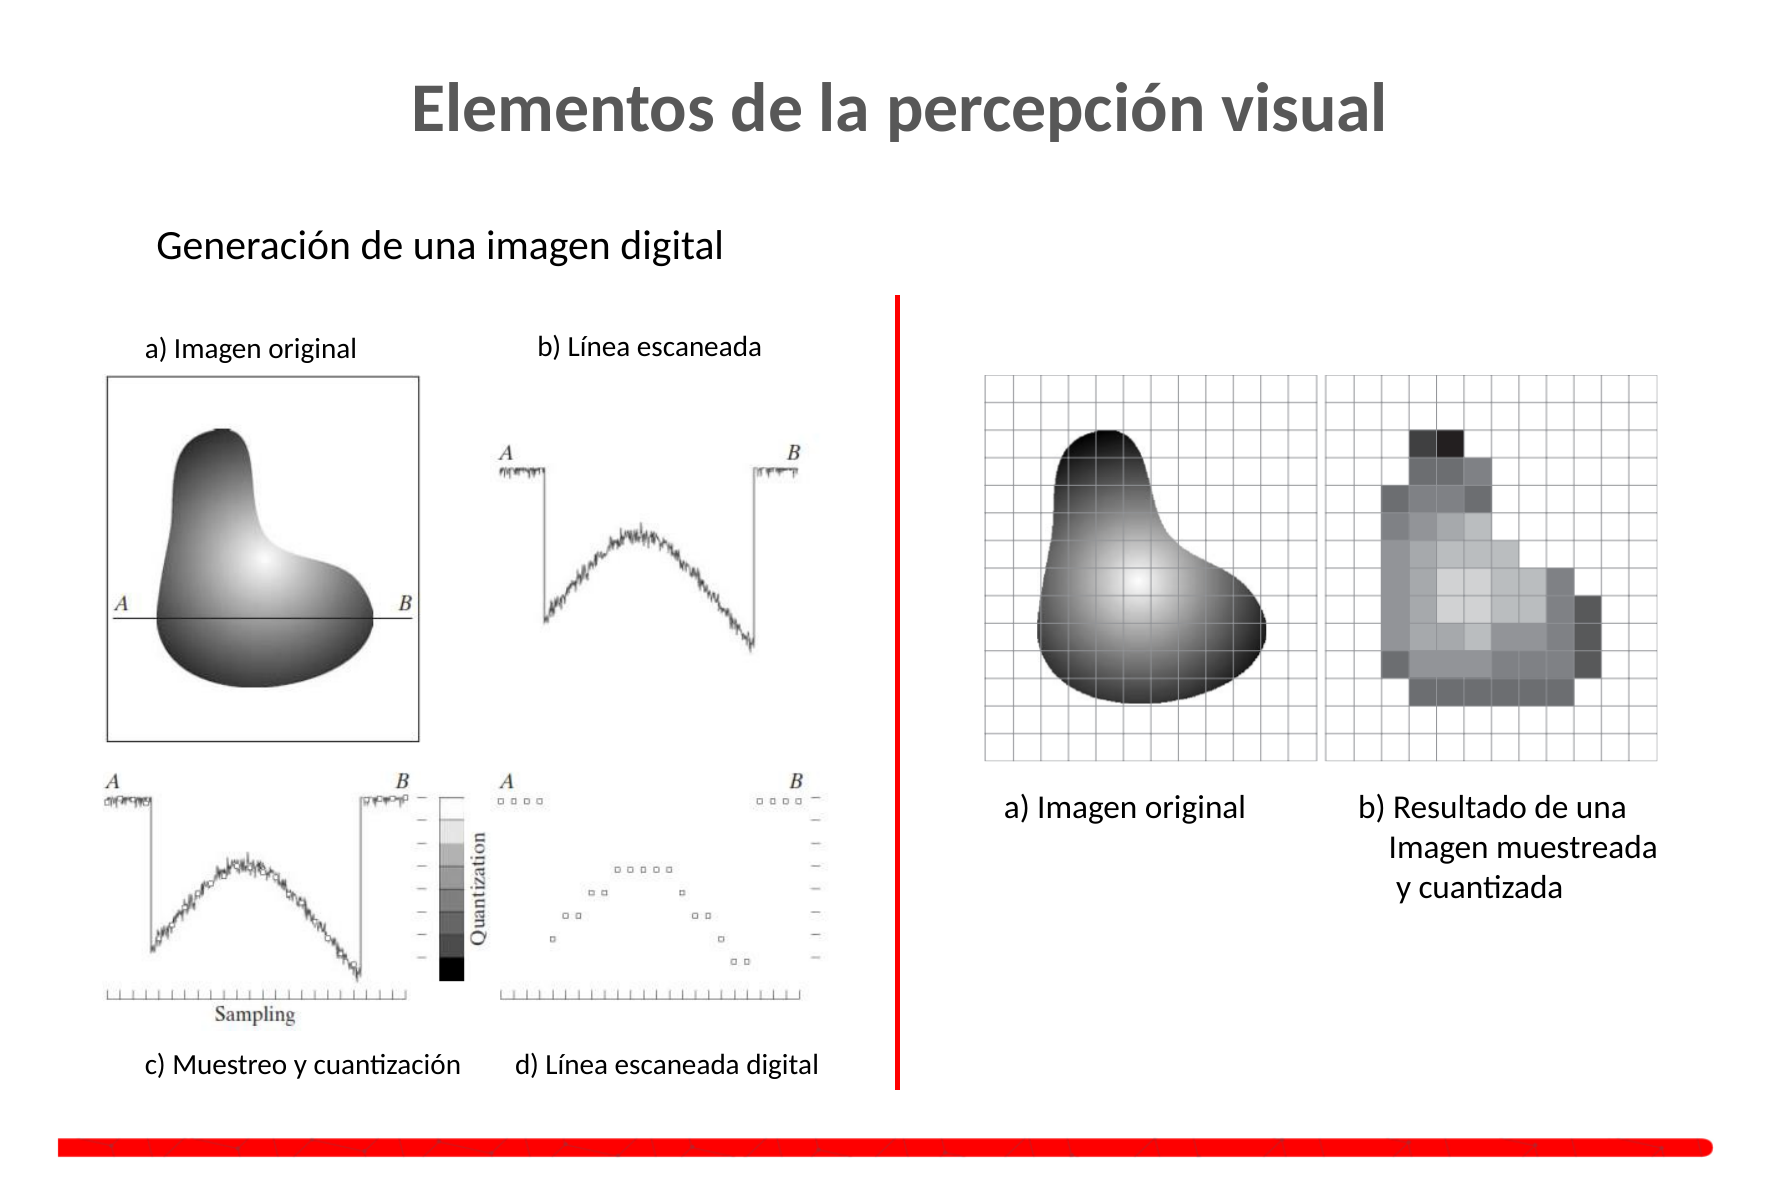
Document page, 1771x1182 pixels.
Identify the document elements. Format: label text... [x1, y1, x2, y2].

text_box [984, 375, 1658, 762]
picture [57, 1135, 1714, 1158]
text_box c) Muestreo y cuantización [142, 1042, 465, 1081]
text_box a) Imagen original [142, 326, 360, 365]
title Elementos de la percepción visual [409, 59, 1394, 260]
text_box a) Imagen original [1001, 783, 1249, 825]
text_box [102, 374, 829, 1031]
text_box b) Resultado de una Imagen muestreada y cuantizada [1356, 783, 1660, 905]
text_box b) Línea escaneada [535, 325, 765, 363]
text_box Generación de una imagen digital [154, 215, 734, 268]
text_box d) Línea escaneada digital [512, 1042, 822, 1081]
